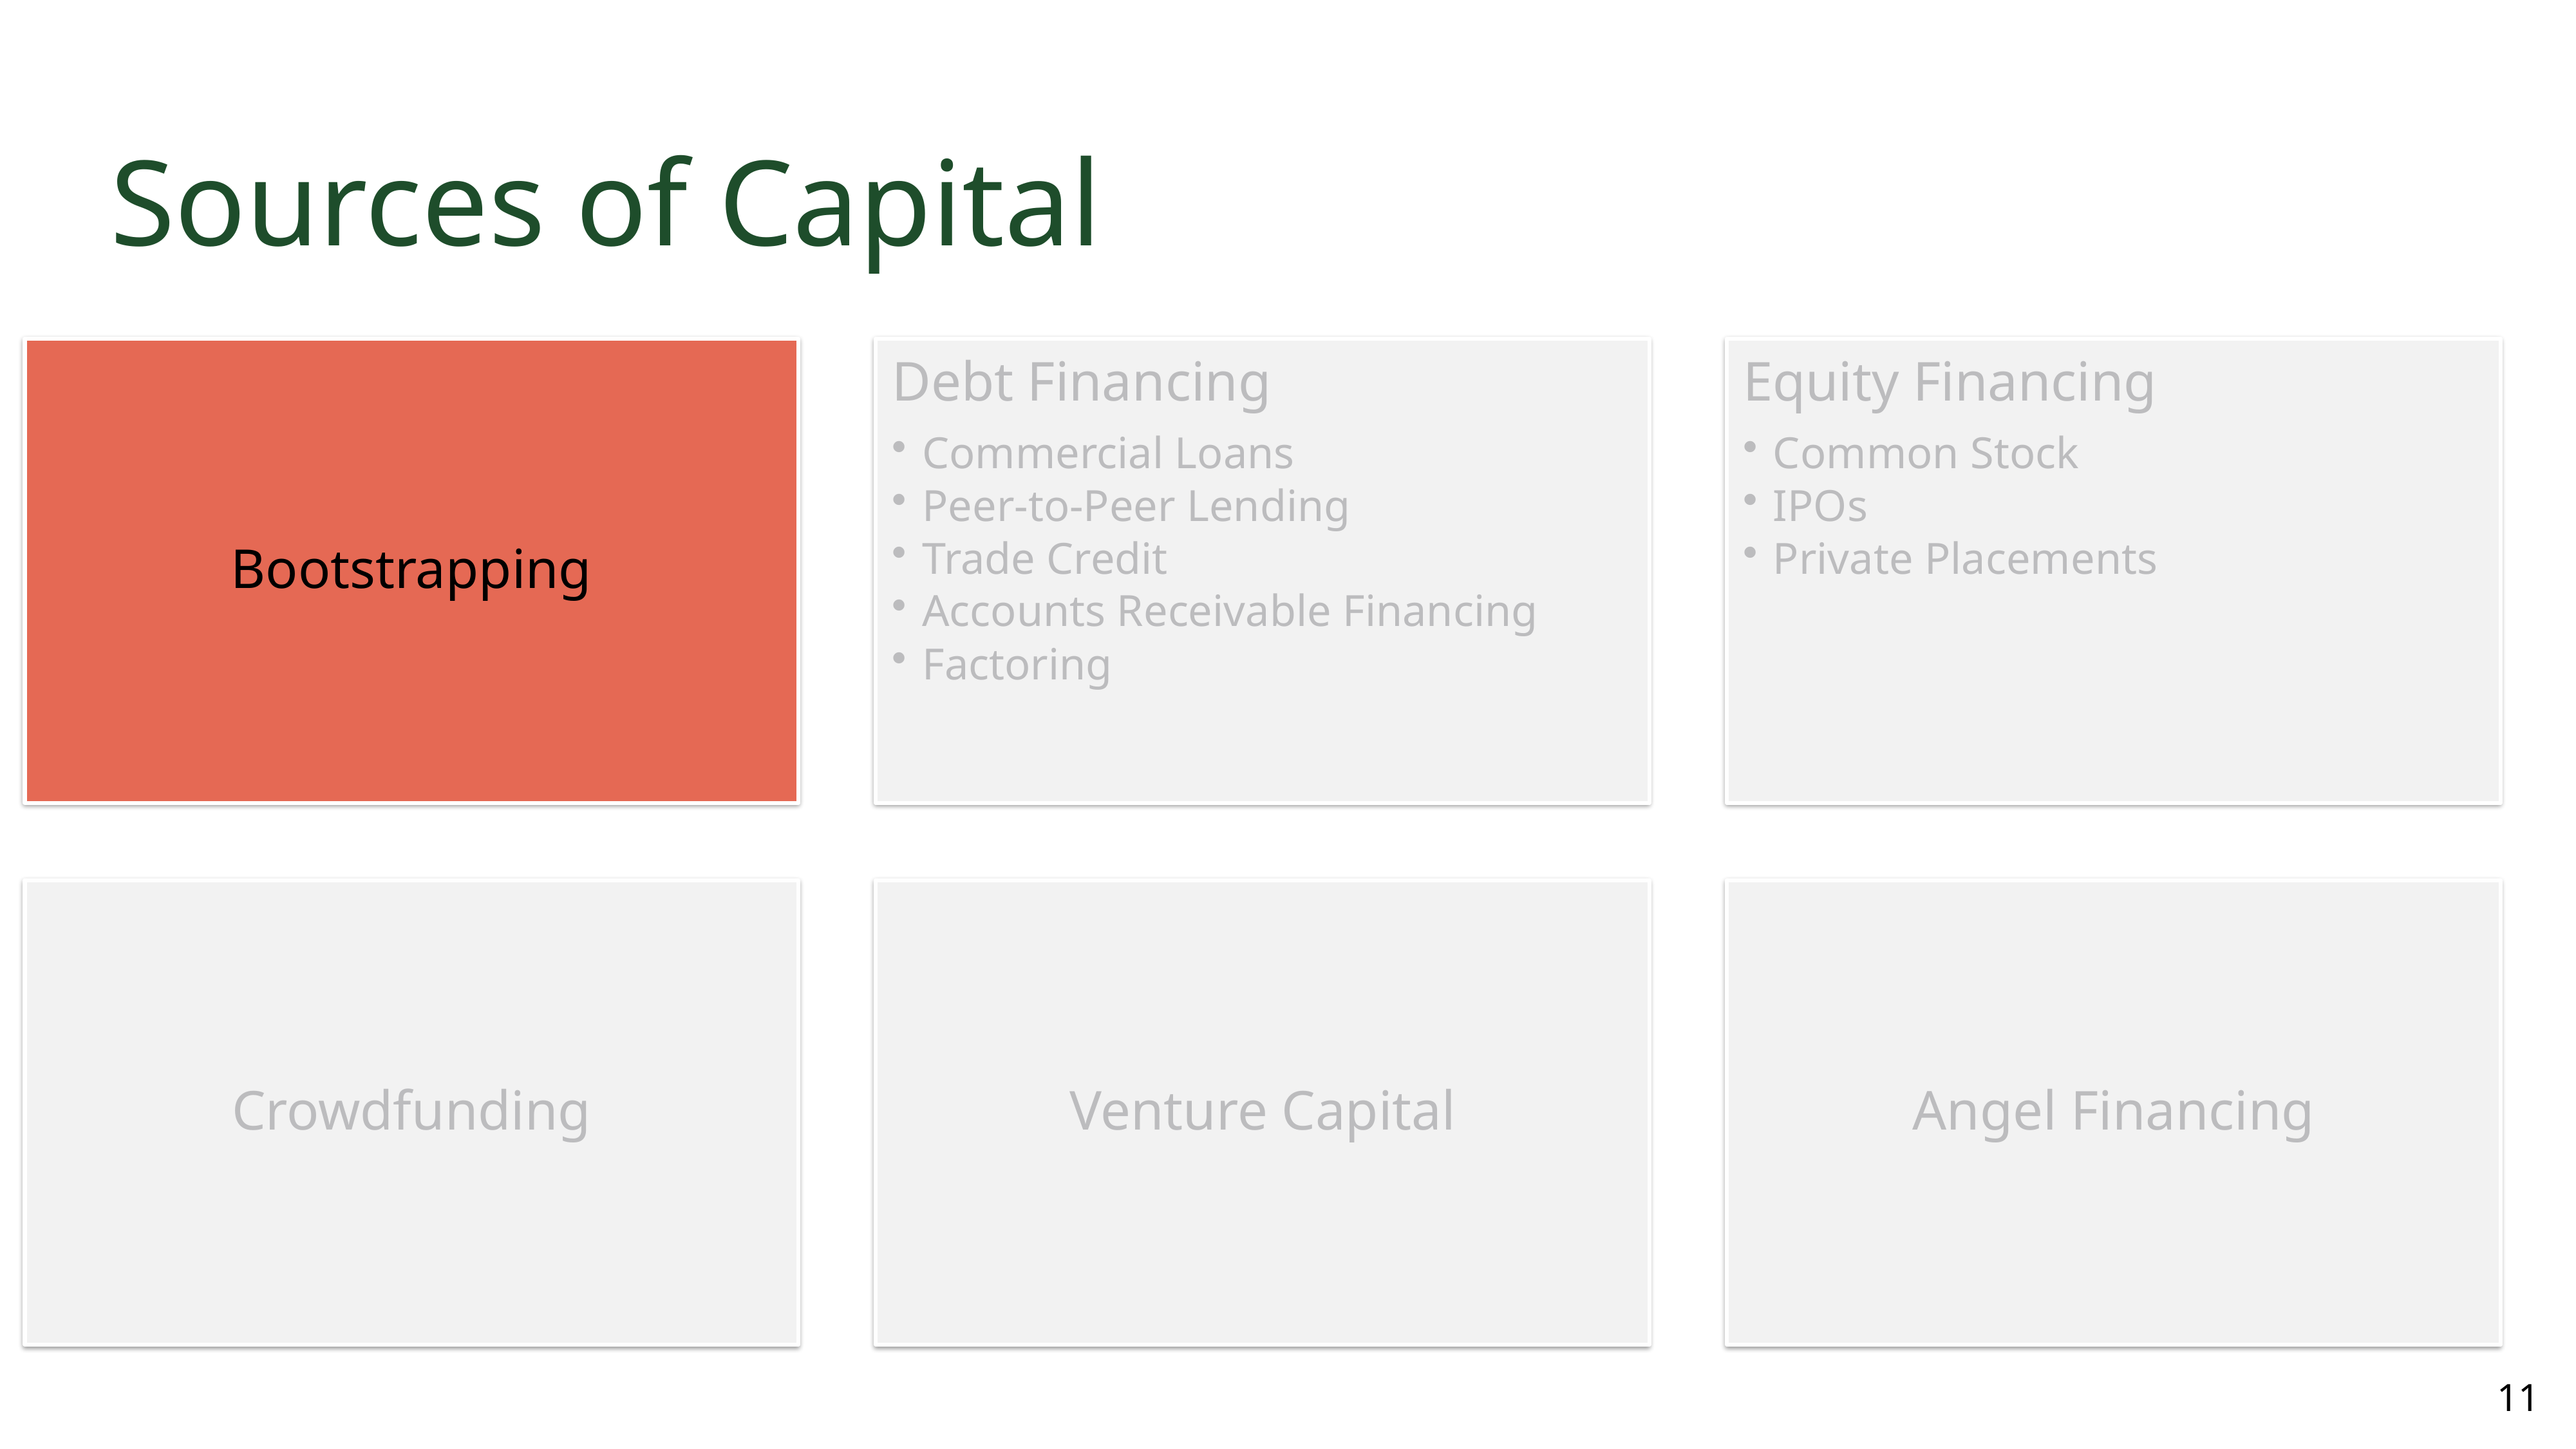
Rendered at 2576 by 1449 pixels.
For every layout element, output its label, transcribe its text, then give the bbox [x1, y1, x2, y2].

text_box Angel Financing [1725, 878, 2503, 1347]
slide_number 11 [2452, 1376, 2550, 1423]
text_box Debt Financing Commercial Loans Peer-to-Peer Lending Trade Credit Accounts Receivable Financing Factoring [874, 337, 1651, 805]
text_box Crowdfunding [23, 878, 800, 1347]
text_box Equity Financing Common Stock IPOs Private Placements [1725, 337, 2503, 805]
title Sources of Capital [100, 117, 2476, 280]
text_box Bootstrapping [23, 337, 800, 805]
text_box Venture Capital [874, 878, 1651, 1347]
